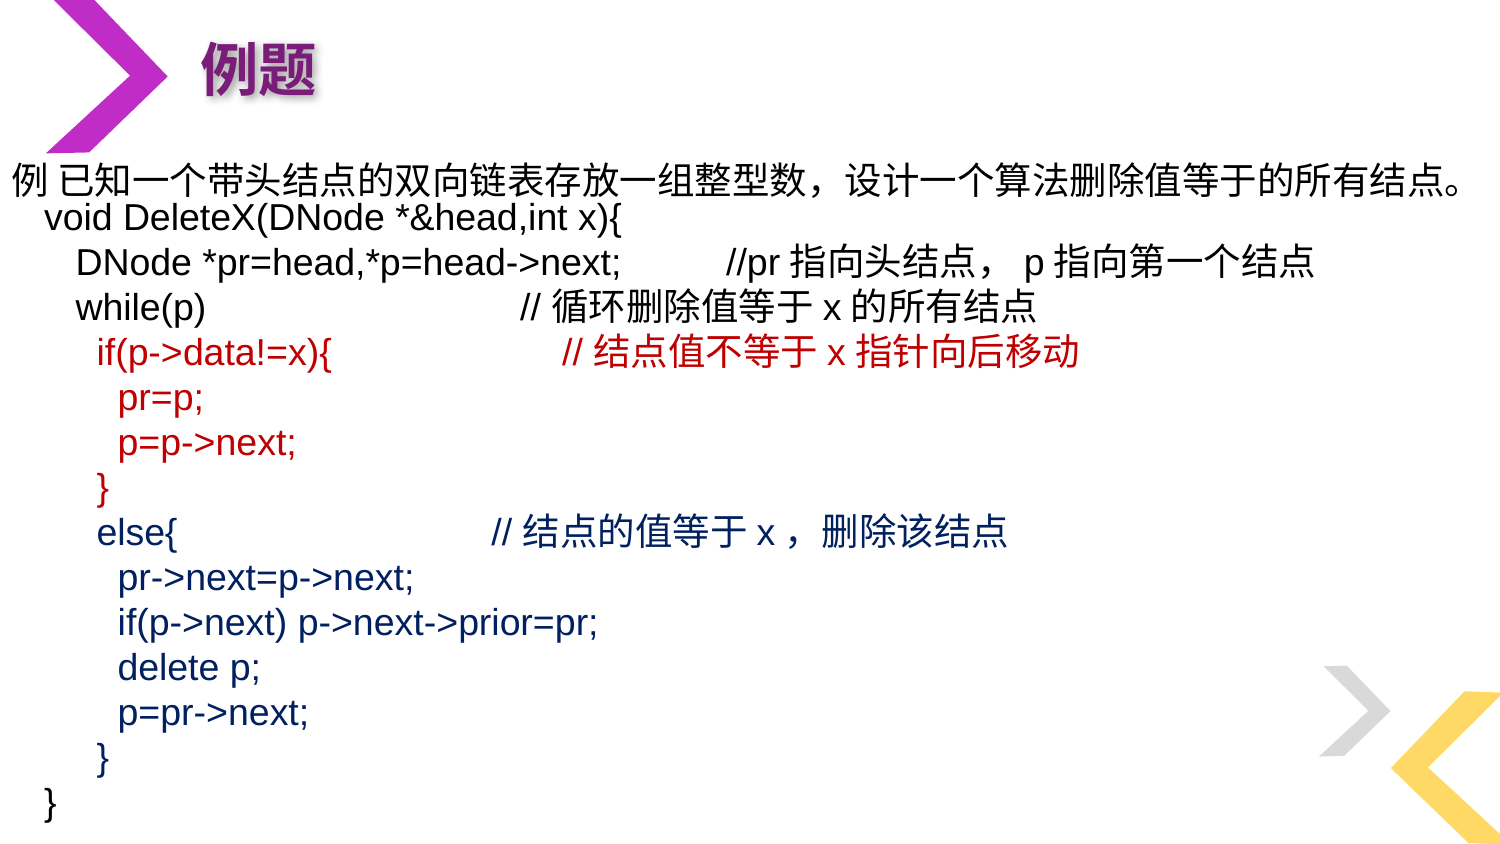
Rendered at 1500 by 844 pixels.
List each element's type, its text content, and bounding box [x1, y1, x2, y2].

list 例题 [188, 35, 1214, 111]
text_box void DeleteX(DNode *&head,int x){ DNode *pr=head,*p=head->next; //pr指向头结点，p指向第一个结点 while(p) //循环删除值等于x的所有结点 if(p->data!=x){ //结点值不等于x指针向后移动 pr=p; p=p->next; } else{ //结点的值等于x，删除该结点 pr->next=p->next; if(p->next) p->next->prior=pr; delete p; p=pr->next; } } [29, 185, 1436, 844]
